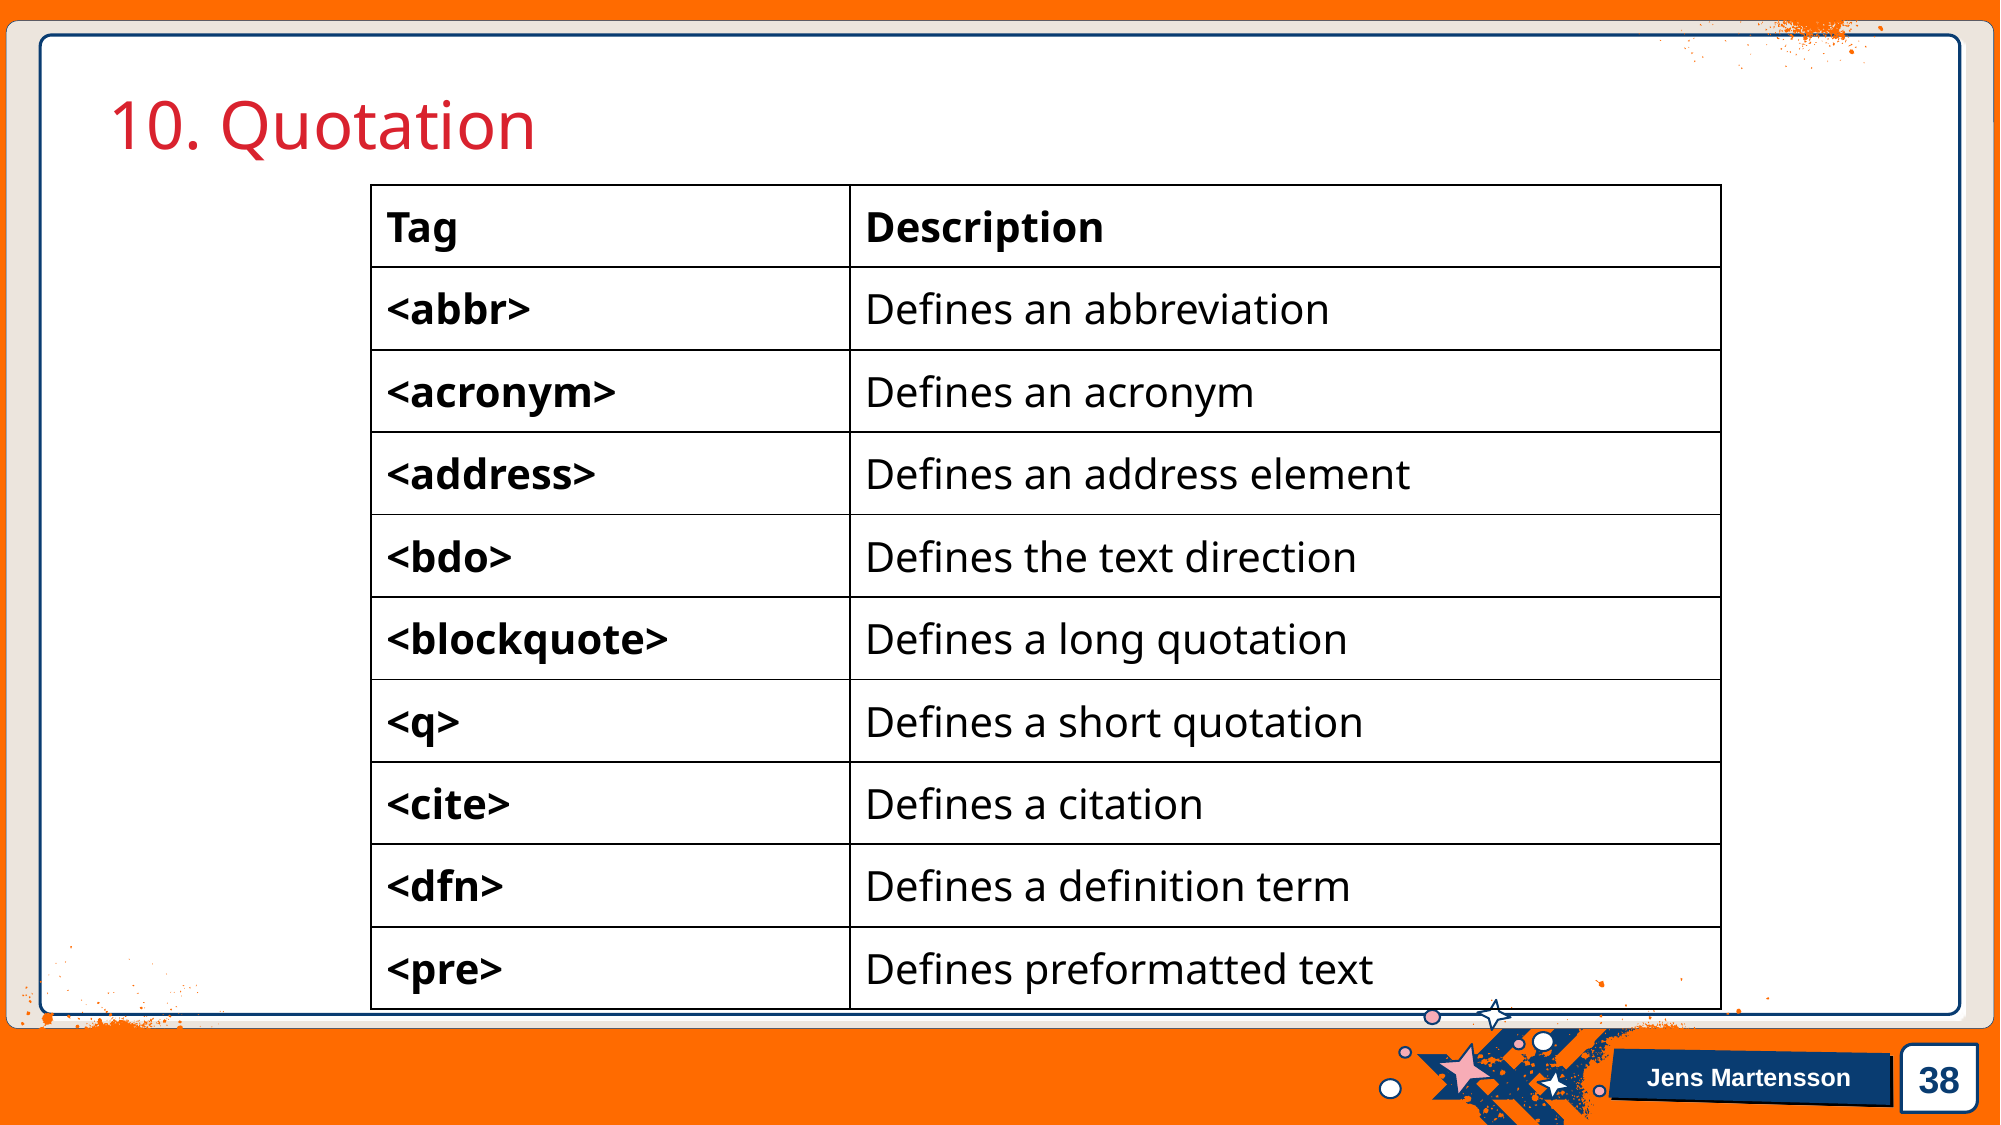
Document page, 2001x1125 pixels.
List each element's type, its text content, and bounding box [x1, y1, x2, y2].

table_cell <address> [372, 433, 849, 514]
table_cell <blockquote> [372, 598, 849, 679]
table_cell <pre> [372, 928, 849, 1008]
table_cell <bdo> [372, 515, 849, 596]
table_cell Defines a definition term [851, 845, 1720, 926]
table_cell Defines a short quotation [851, 680, 1720, 761]
table_cell <cite> [372, 763, 849, 843]
table_cell Defines the text direction [851, 515, 1720, 596]
table_cell <acronym> [372, 351, 849, 431]
table_cell <q> [372, 680, 849, 761]
table_cell Defines an address element [851, 433, 1720, 514]
table_cell <dfn> [372, 845, 849, 926]
slide_number 38 [1899, 1042, 1979, 1114]
table_cell Defines an acronym [851, 351, 1720, 431]
table_cell Defines an abbreviation [851, 268, 1720, 349]
table_cell Defines preformatted text [851, 928, 1720, 1008]
table_cell <abbr> [372, 268, 849, 349]
table_cell Defines a citation [851, 763, 1720, 843]
title 10. Quotation [108, 91, 1891, 165]
table_header Tag [372, 186, 849, 266]
table_header Description [851, 186, 1720, 266]
table_cell Defines a long quotation [851, 598, 1720, 679]
